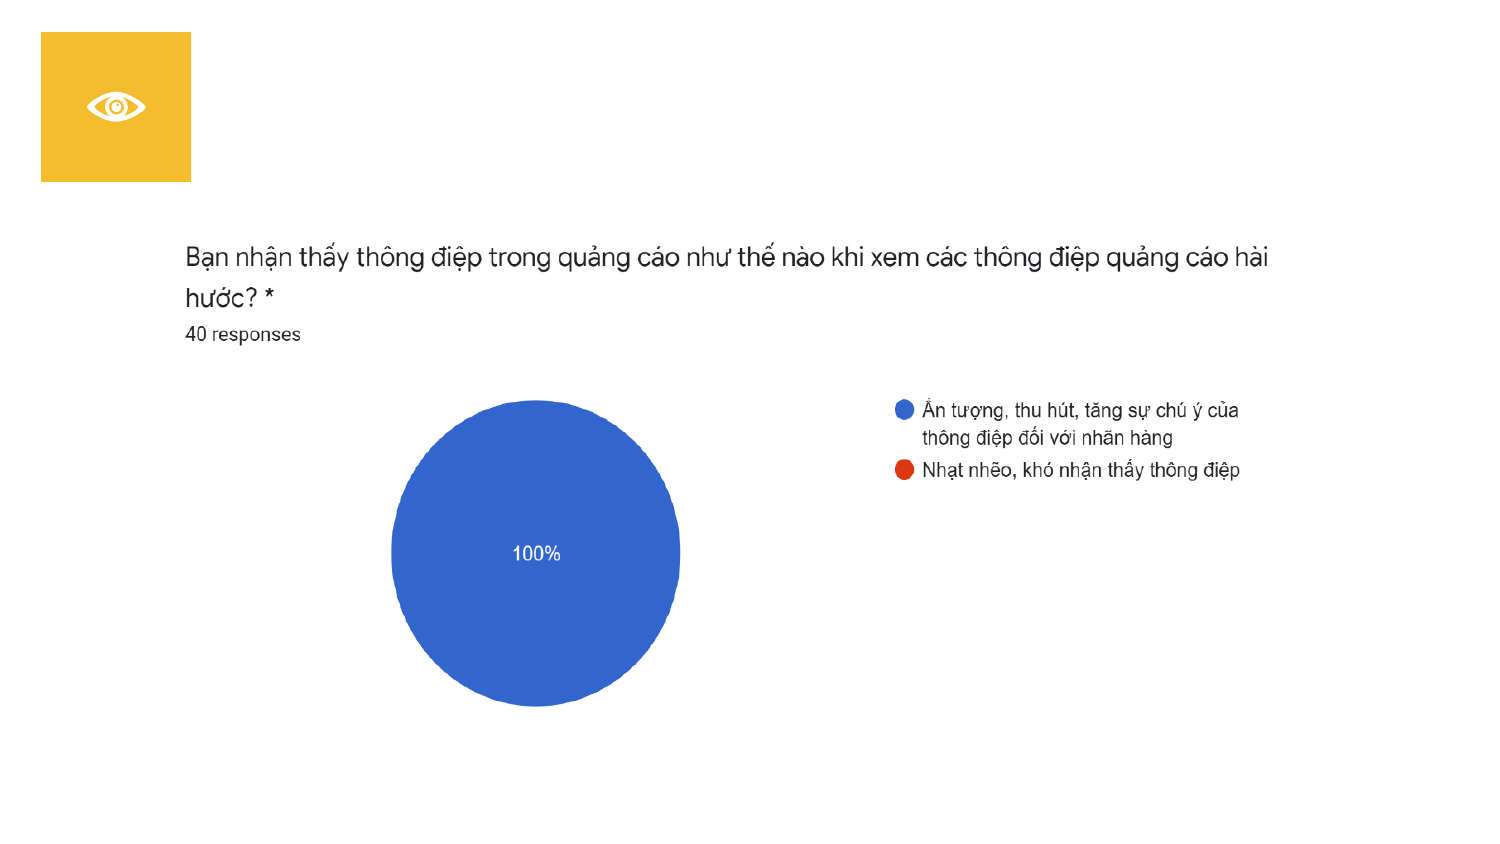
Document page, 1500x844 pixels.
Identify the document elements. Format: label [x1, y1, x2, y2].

picture [145, 197, 1329, 765]
text_box [85, 89, 148, 124]
text_box [39, 30, 193, 184]
